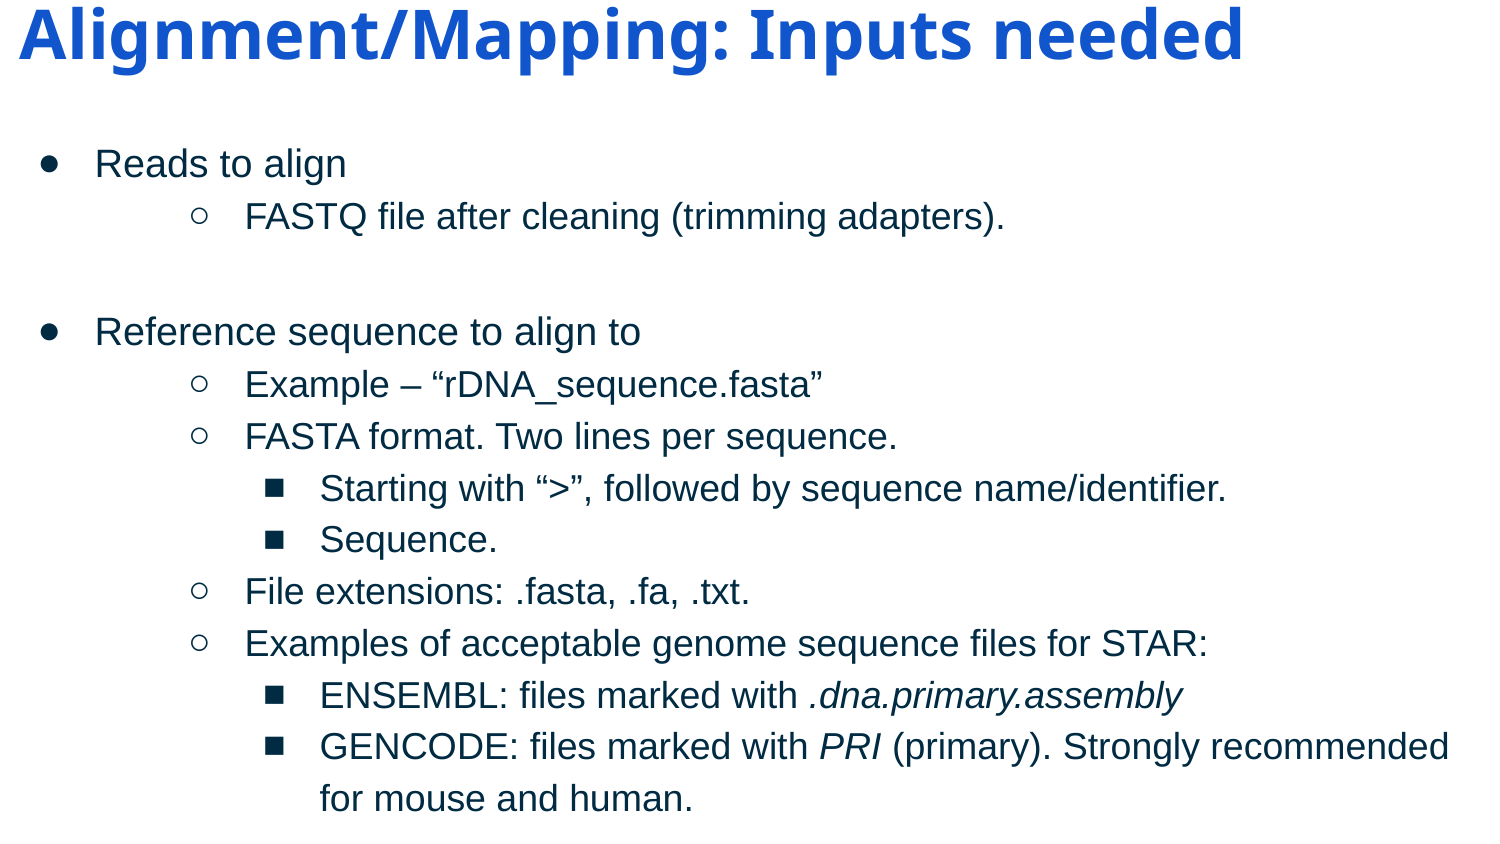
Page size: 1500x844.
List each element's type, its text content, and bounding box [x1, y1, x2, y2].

title Alignment/Mapping: Inputs needed [19, 0, 1314, 121]
list Reads to align FASTQ file after cleaning (trimming adapters). Reference sequence to align to Example – “rDNA_sequence.fasta” FASTA format. Two lines per sequence. Starting with “>”, followed by sequence name/identifier. Sequence. File extensions: .fasta, .fa, .txt. Examples of acceptable genome sequence files for STAR: ENSEMBL: files marked with .dna.primary.assembly GENCODE: files marked with PRI (primary). Strongly recommended for mouse and human. [19, 130, 1500, 755]
